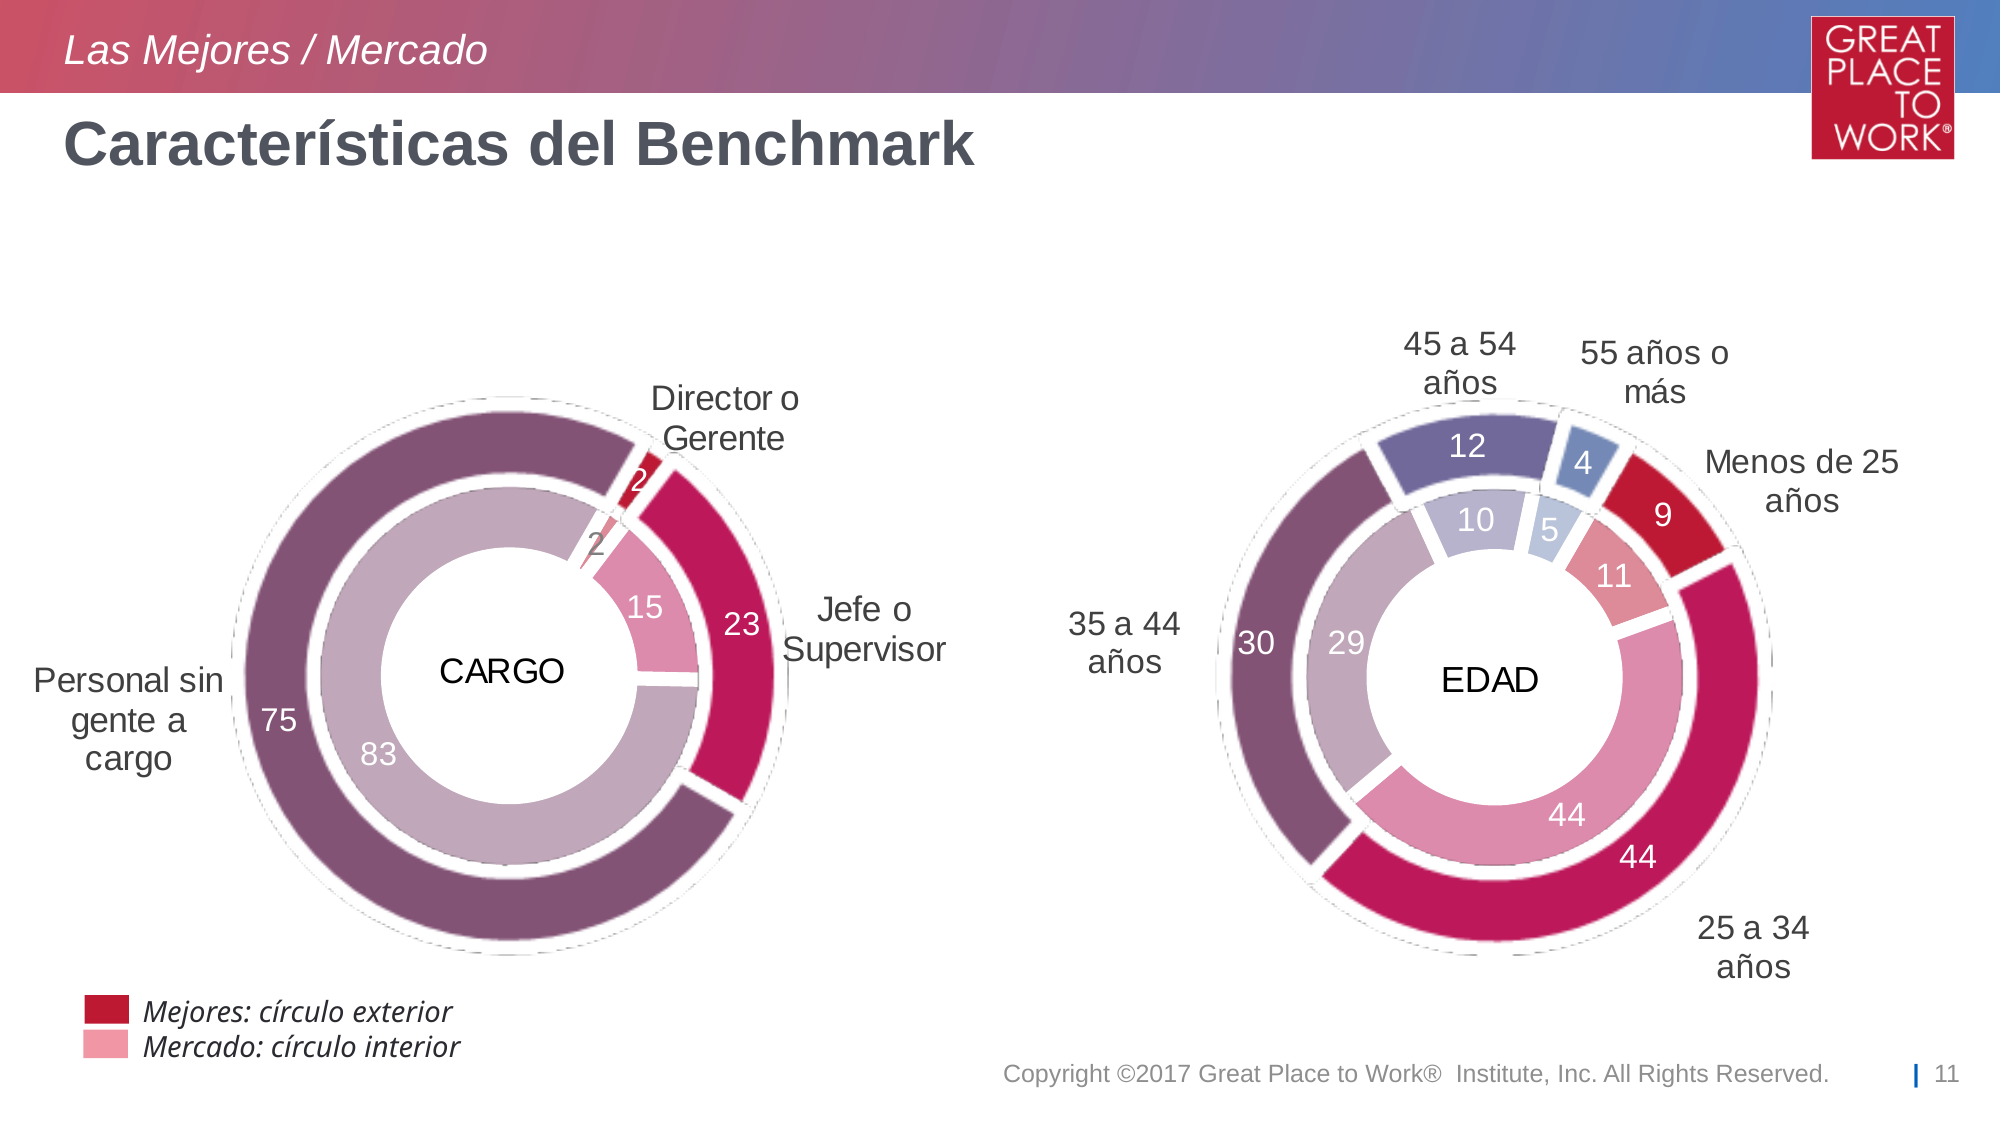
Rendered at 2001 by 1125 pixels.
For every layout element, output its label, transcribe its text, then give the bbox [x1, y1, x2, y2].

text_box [83, 985, 475, 1072]
title Características del Benchmark [48, 92, 1976, 200]
footer Copyright ©2017 Great Place to Work® Institute, Inc. All Rights Reserved. [978, 1042, 1846, 1103]
picture [0, 0, 2000, 93]
subtitle Las Mejores / Mercado [48, 21, 1894, 90]
picture [1029, 318, 1975, 994]
picture [29, 316, 975, 1029]
slide_number | 11 [1846, 1042, 1976, 1103]
